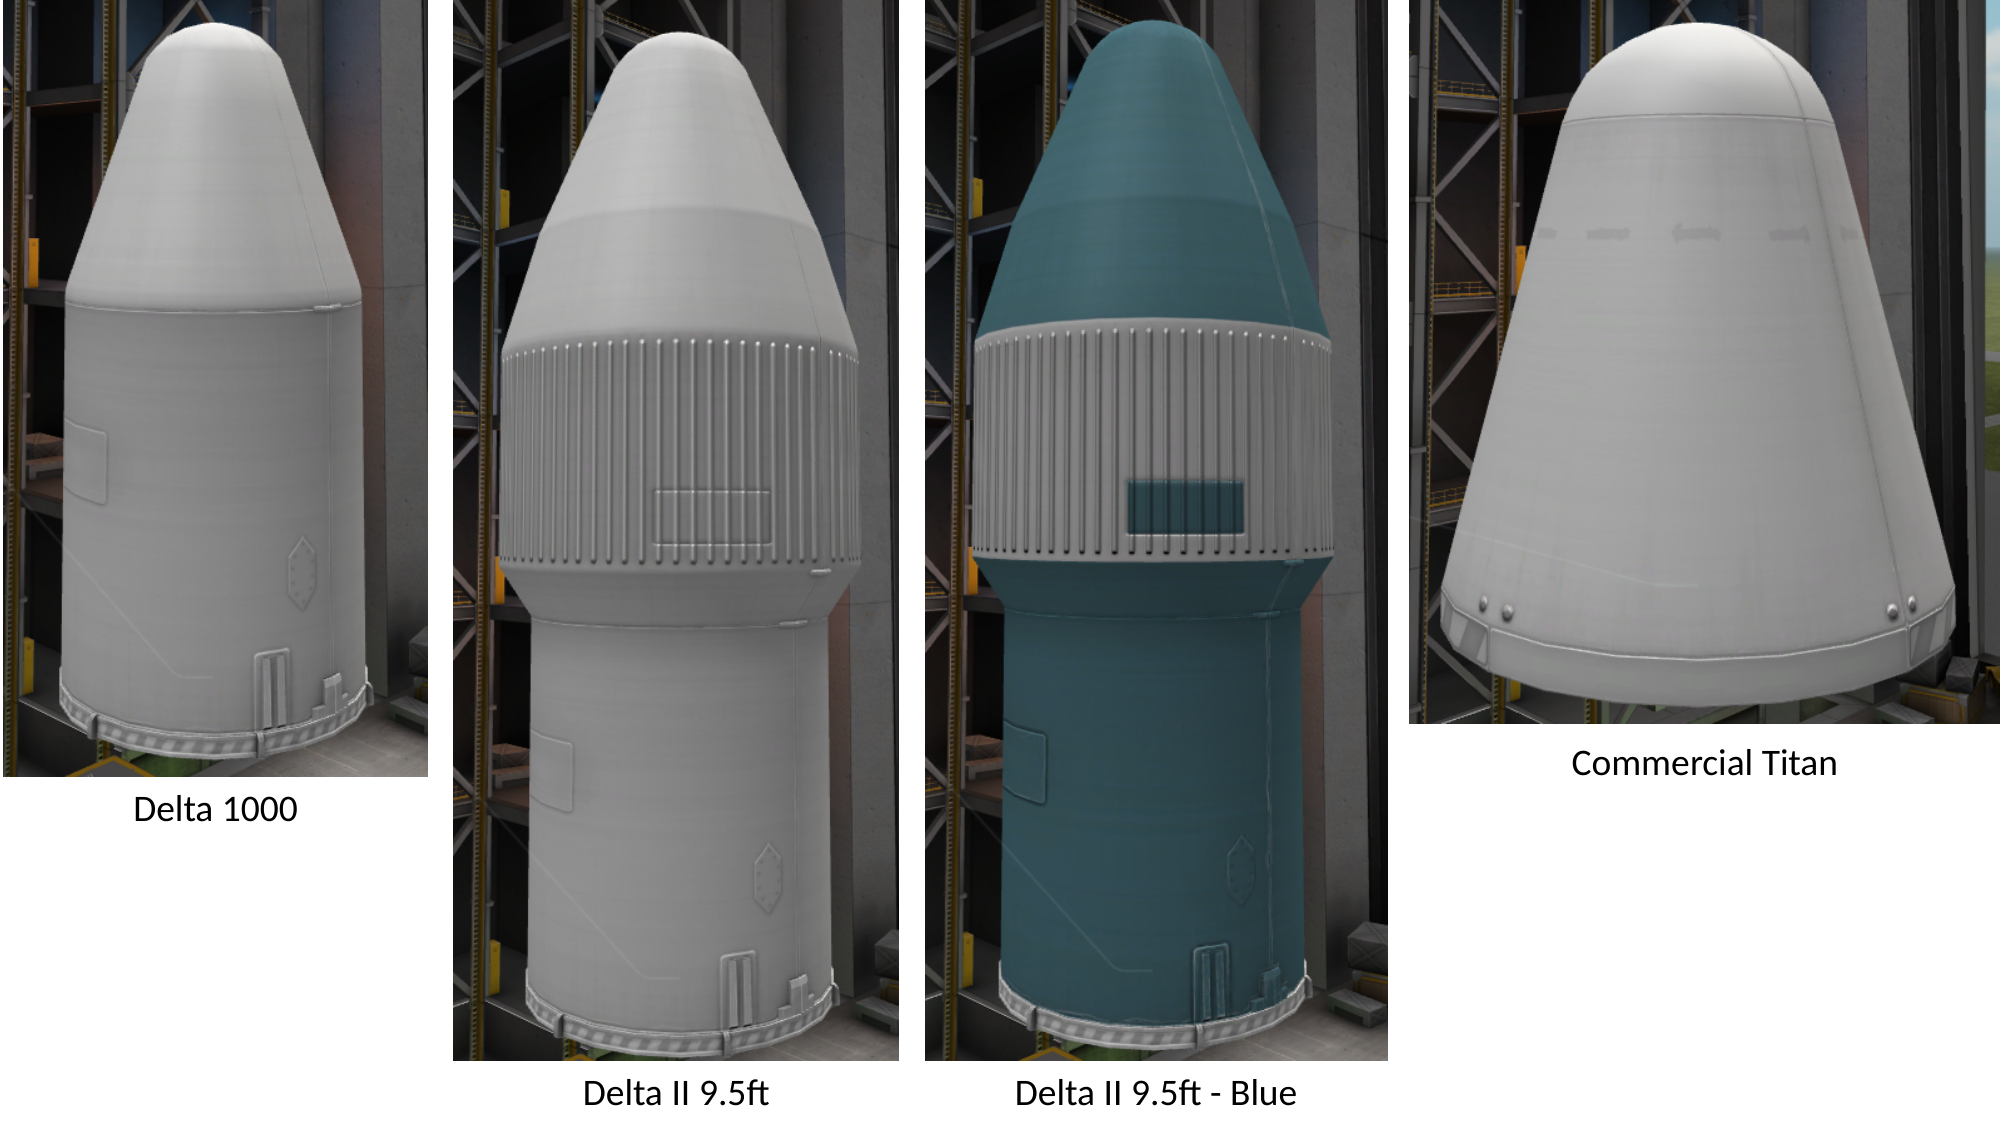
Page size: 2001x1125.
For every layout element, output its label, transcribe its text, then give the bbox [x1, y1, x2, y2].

text_box Delta II 9.5ft [511, 1062, 841, 1121]
picture [3, 0, 428, 777]
text_box Delta 1000 [51, 777, 381, 836]
picture [453, 0, 899, 1062]
picture [925, 0, 1388, 1062]
text_box Commercial Titan [1540, 730, 1870, 791]
picture [1409, 0, 2000, 724]
text_box Delta II 9.5ft - Blue [991, 1062, 1321, 1121]
